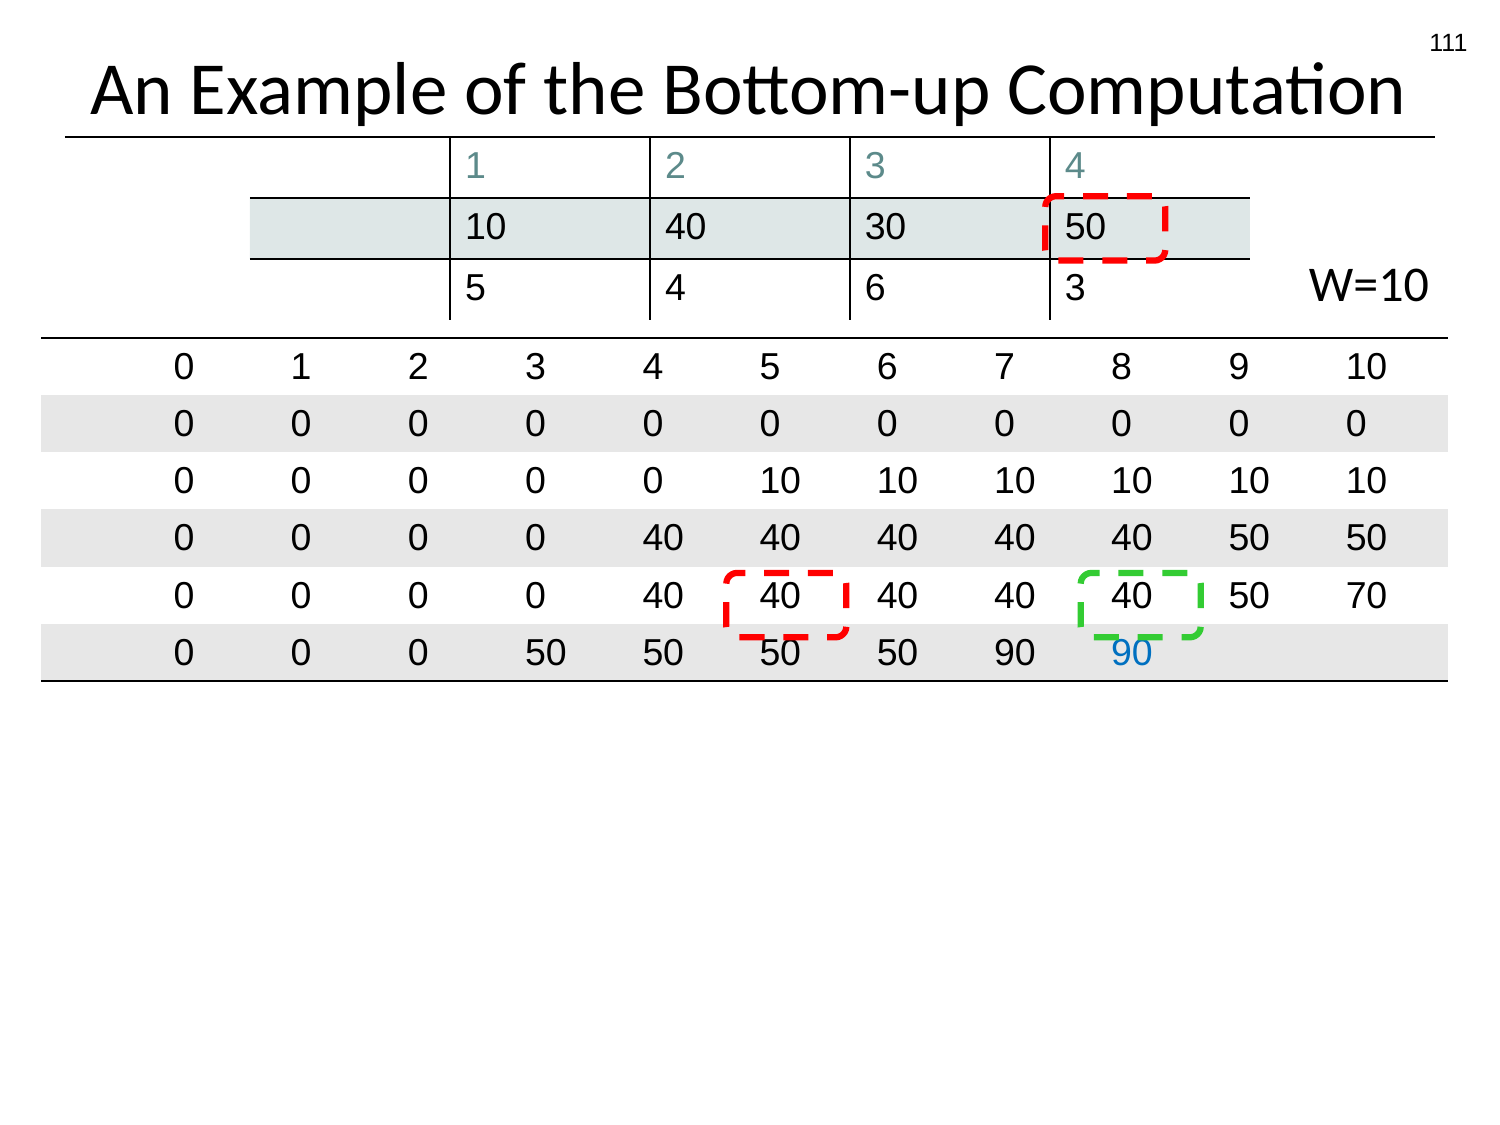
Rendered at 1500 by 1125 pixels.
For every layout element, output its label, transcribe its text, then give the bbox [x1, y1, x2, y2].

text_box W=10 [1294, 243, 1444, 319]
title An Example of the Bottom-up Computation [75, 20, 1449, 138]
text_box [1080, 572, 1201, 638]
text_box [726, 572, 847, 638]
slide_number 111 [1131, 18, 1483, 62]
text_box [1045, 196, 1166, 261]
